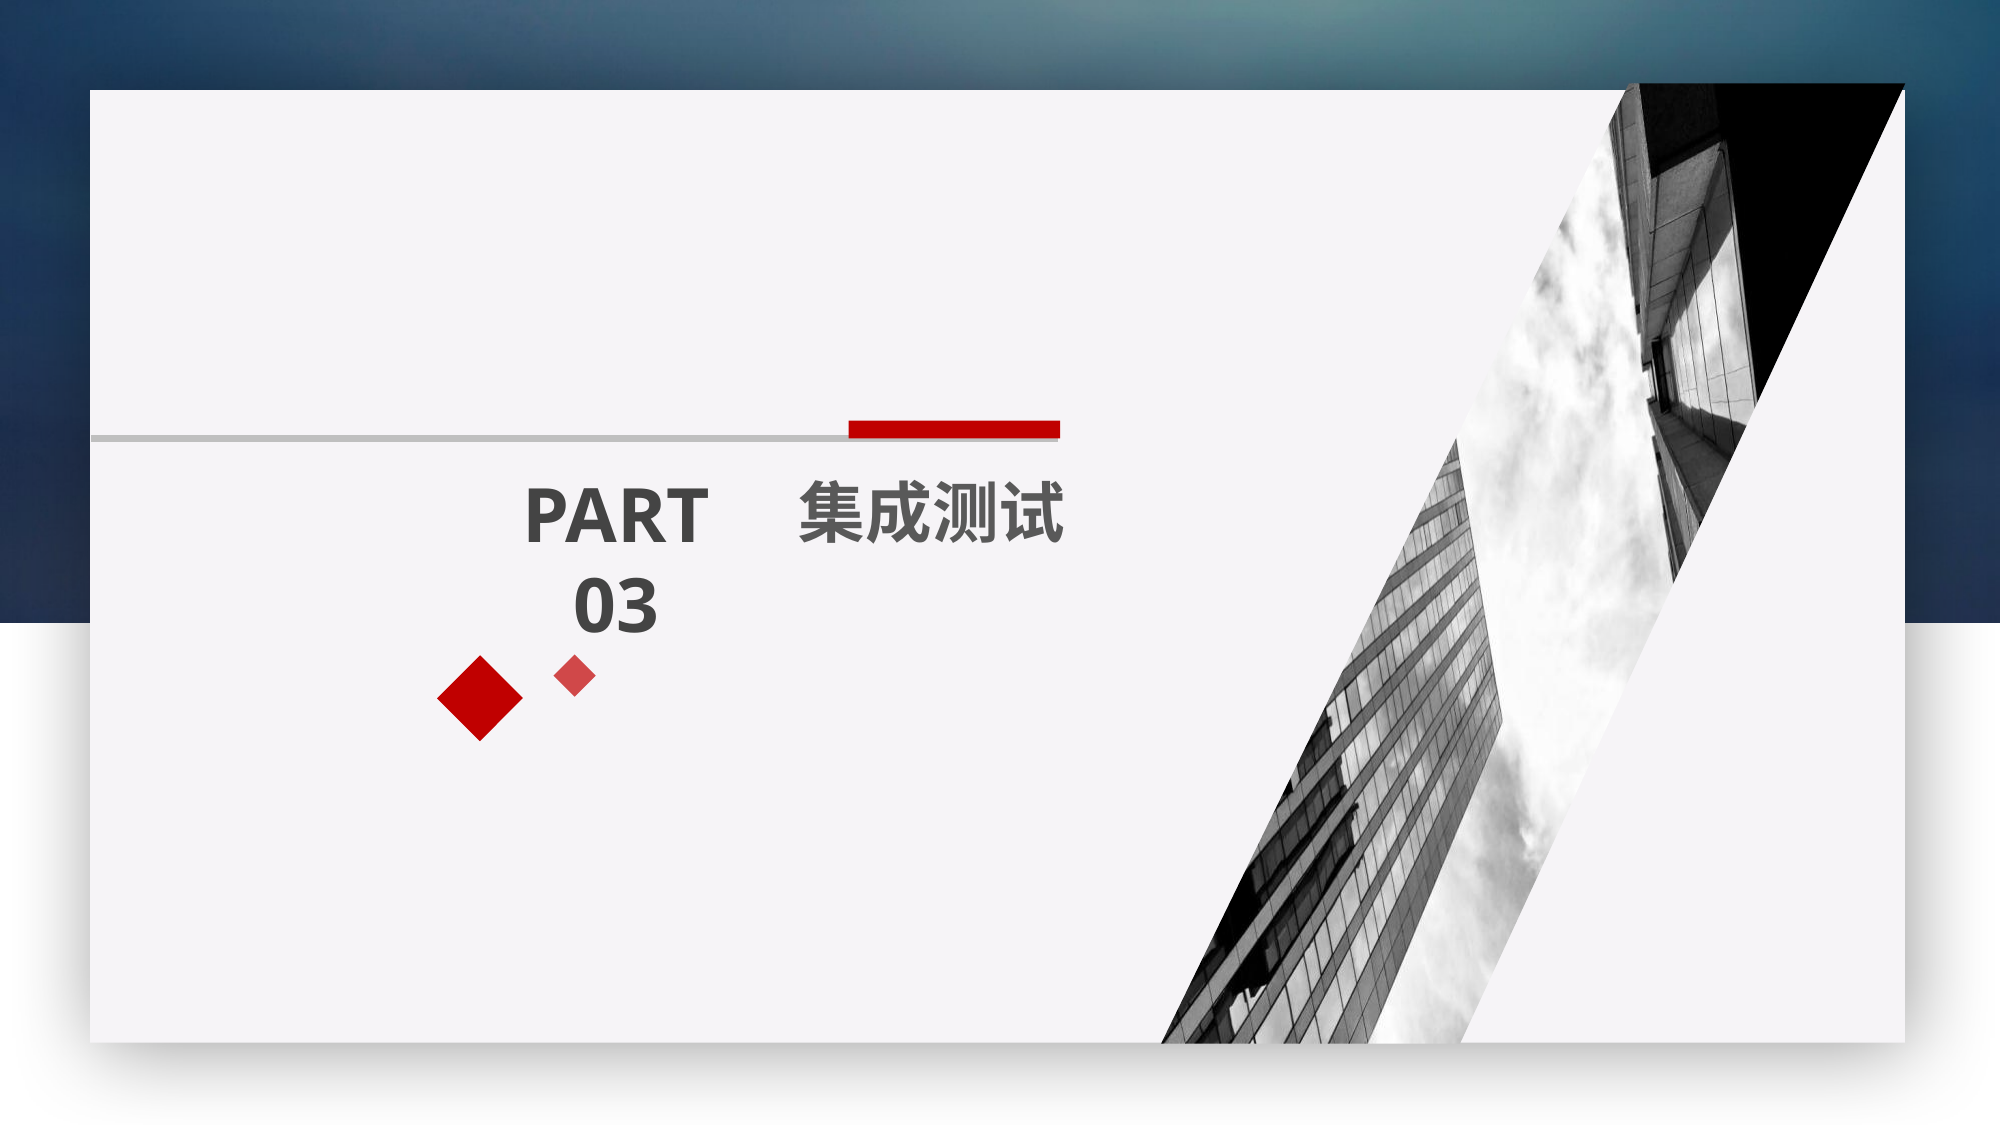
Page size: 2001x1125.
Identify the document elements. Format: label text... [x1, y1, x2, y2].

text_box PART 03 [455, 460, 778, 656]
picture [0, 0, 2000, 1044]
text_box 集成测试 [783, 463, 1081, 559]
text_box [91, 420, 1061, 439]
text_box [435, 656, 525, 743]
text_box [552, 656, 598, 699]
